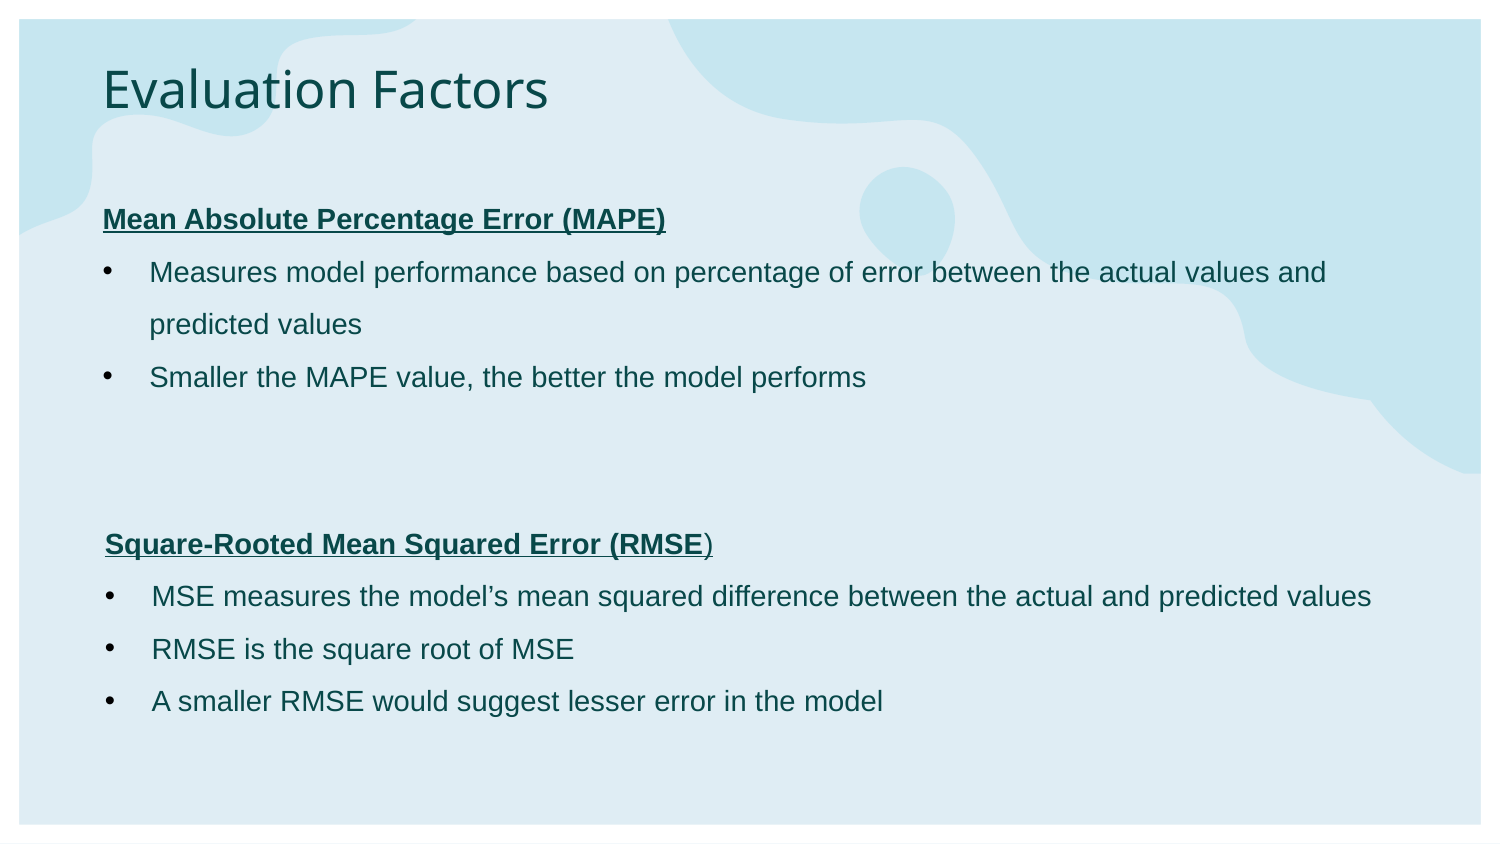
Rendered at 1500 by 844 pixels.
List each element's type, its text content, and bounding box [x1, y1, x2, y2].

text_box Mean Absolute Percentage Error (MAPE) Measures model performance based on percentage of error between the actual values and predicted values Smaller the MAPE value, the better the model performs [87, 175, 1430, 401]
title Evaluation Factors [87, 41, 1352, 148]
text_box Square-Rooted Mean Squared Error (RMSE) MSE measures the model’s mean squared difference between the actual and predicted values RMSE is the square root of MSE A smaller RMSE would suggest lesser error in the model [89, 500, 1389, 725]
